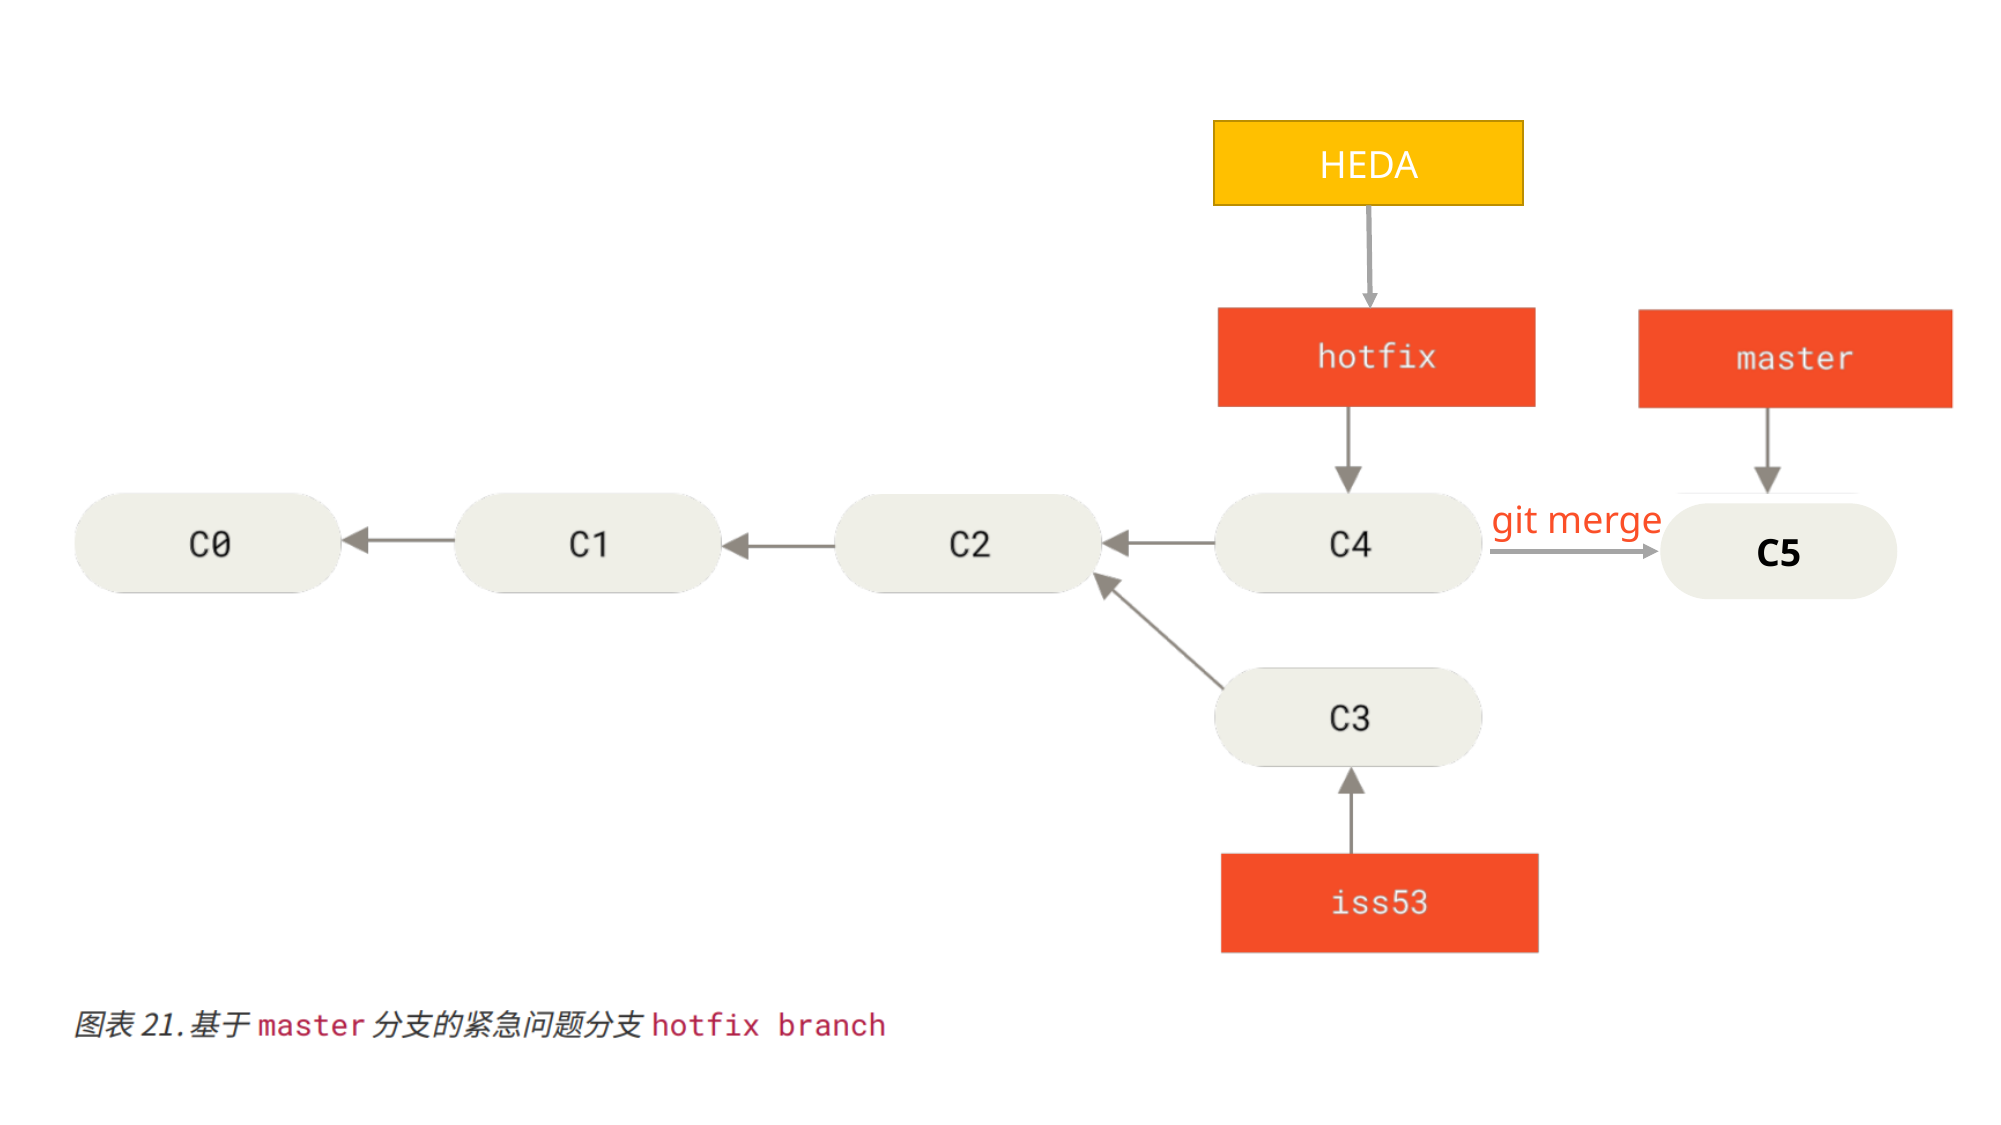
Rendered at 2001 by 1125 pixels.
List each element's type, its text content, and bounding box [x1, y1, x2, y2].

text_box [1214, 121, 1524, 309]
text_box git merge [1575, 488, 1692, 549]
picture [1584, 267, 1982, 494]
text_box C5 [1659, 502, 1899, 601]
picture [25, 267, 1575, 1060]
